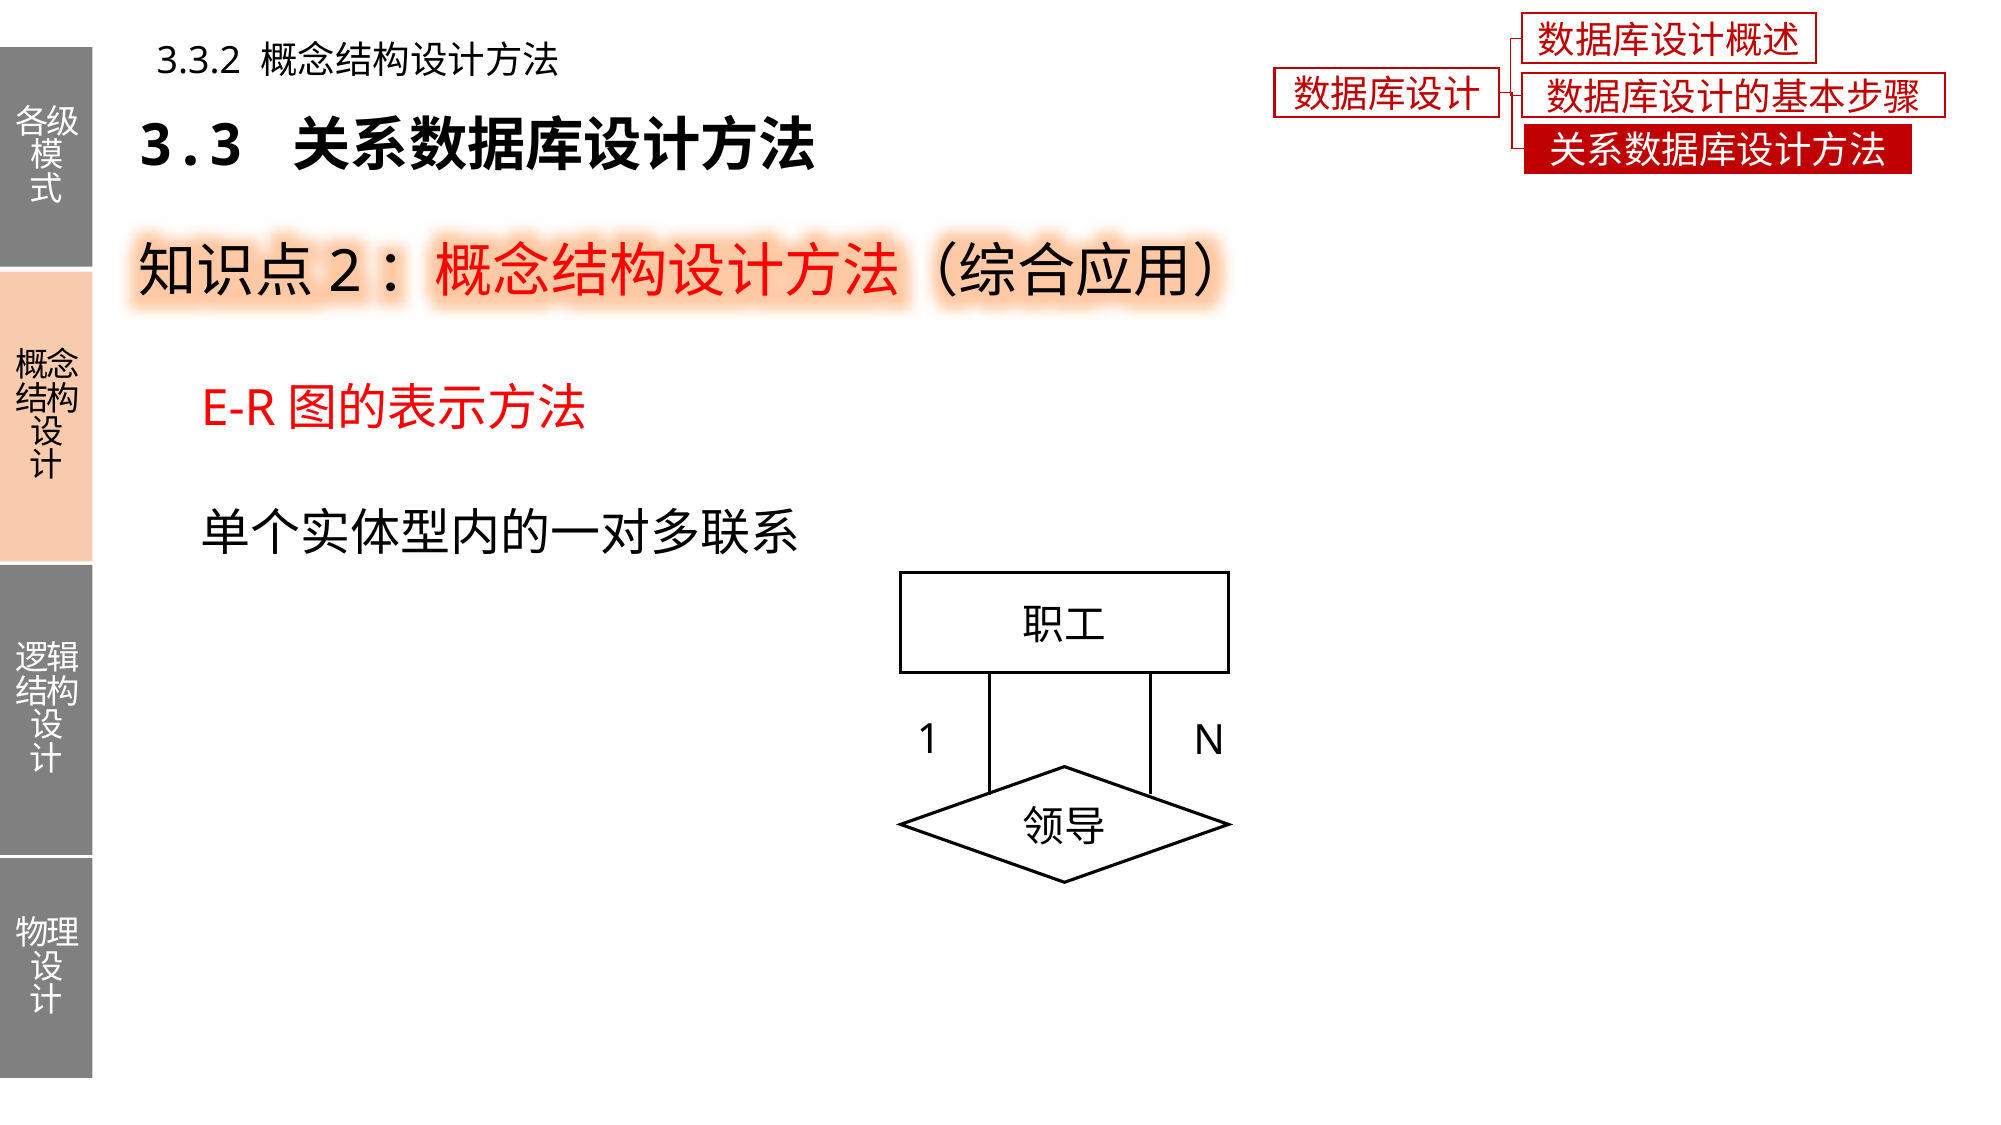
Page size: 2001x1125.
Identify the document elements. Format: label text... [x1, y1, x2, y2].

text_box 单个实体型内的一对多联系 [186, 492, 929, 568]
text_box 知识点2：概念结构设计方法（综合应用） [120, 172, 1945, 329]
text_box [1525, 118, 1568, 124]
text_box 数据库设计 [1273, 67, 1499, 118]
text_box 数据库设计概述 [1521, 12, 1817, 64]
text_box 关系数据库设计方法 [1524, 124, 1912, 174]
text_box 数据库设计的基本步骤 [1523, 72, 1946, 118]
text_box N [1153, 705, 1265, 771]
text_box E-R图的表示方法 [186, 350, 1827, 443]
text_box 3.3.2 概念结构设计方法 [141, 28, 575, 89]
text_box 职工 [900, 572, 1229, 674]
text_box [1499, 38, 1523, 92]
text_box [0, 46, 93, 1078]
text_box 1：N联系 [114, 166, 1954, 339]
text_box 领导 [897, 765, 1232, 884]
text_box 1 [879, 704, 989, 770]
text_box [1499, 92, 1525, 149]
text_box 3.3 关系数据库设计方法 [120, 97, 1524, 153]
text_box 4、下表是（ B ）。 单选题 A:数据元素表 B:数据分类表 C:任务分类表 D:数据操作特征表 [118, 170, 1949, 335]
